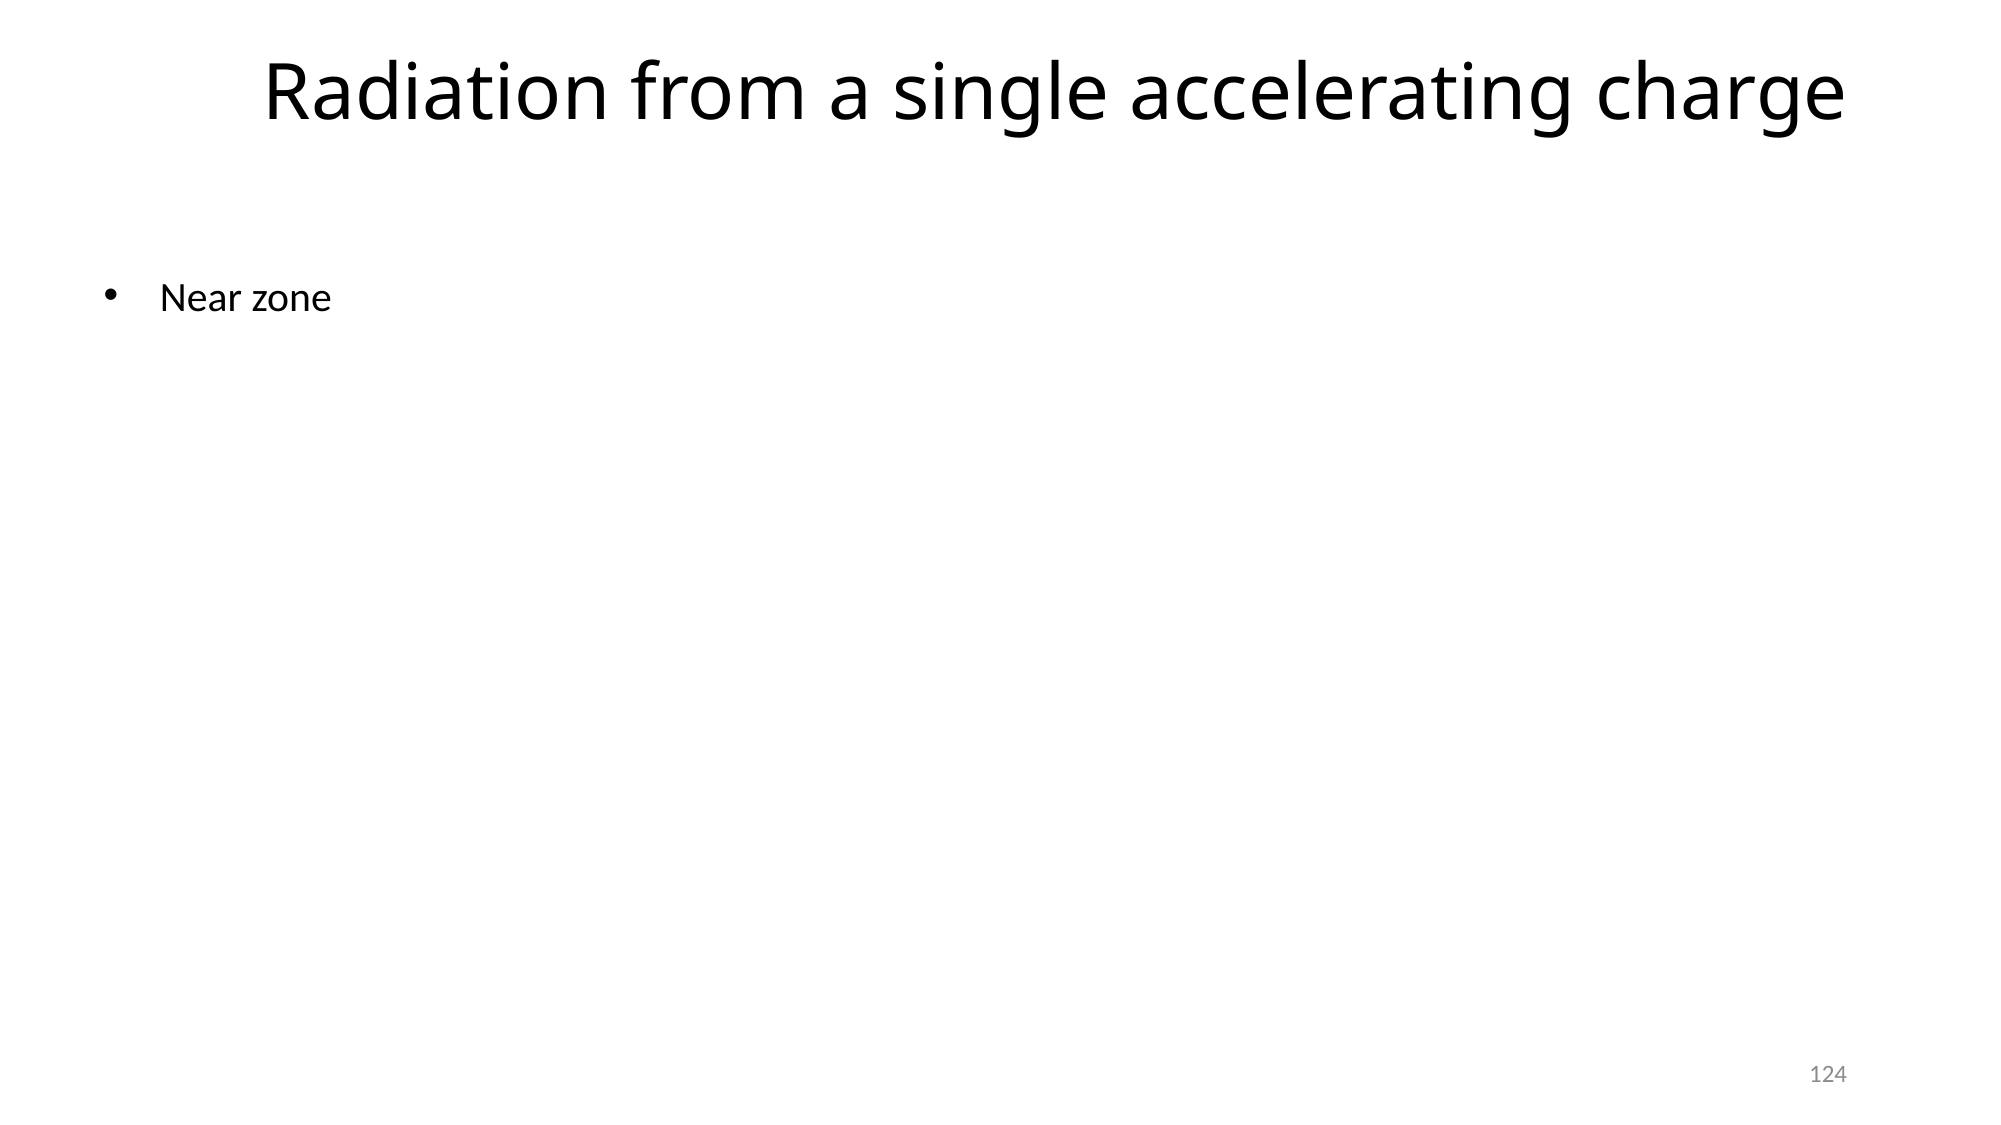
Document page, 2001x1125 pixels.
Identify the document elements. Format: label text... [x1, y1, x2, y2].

title Radiation from a single accelerating charge [137, 13, 1975, 176]
slide_number 124 [1412, 1042, 1863, 1103]
